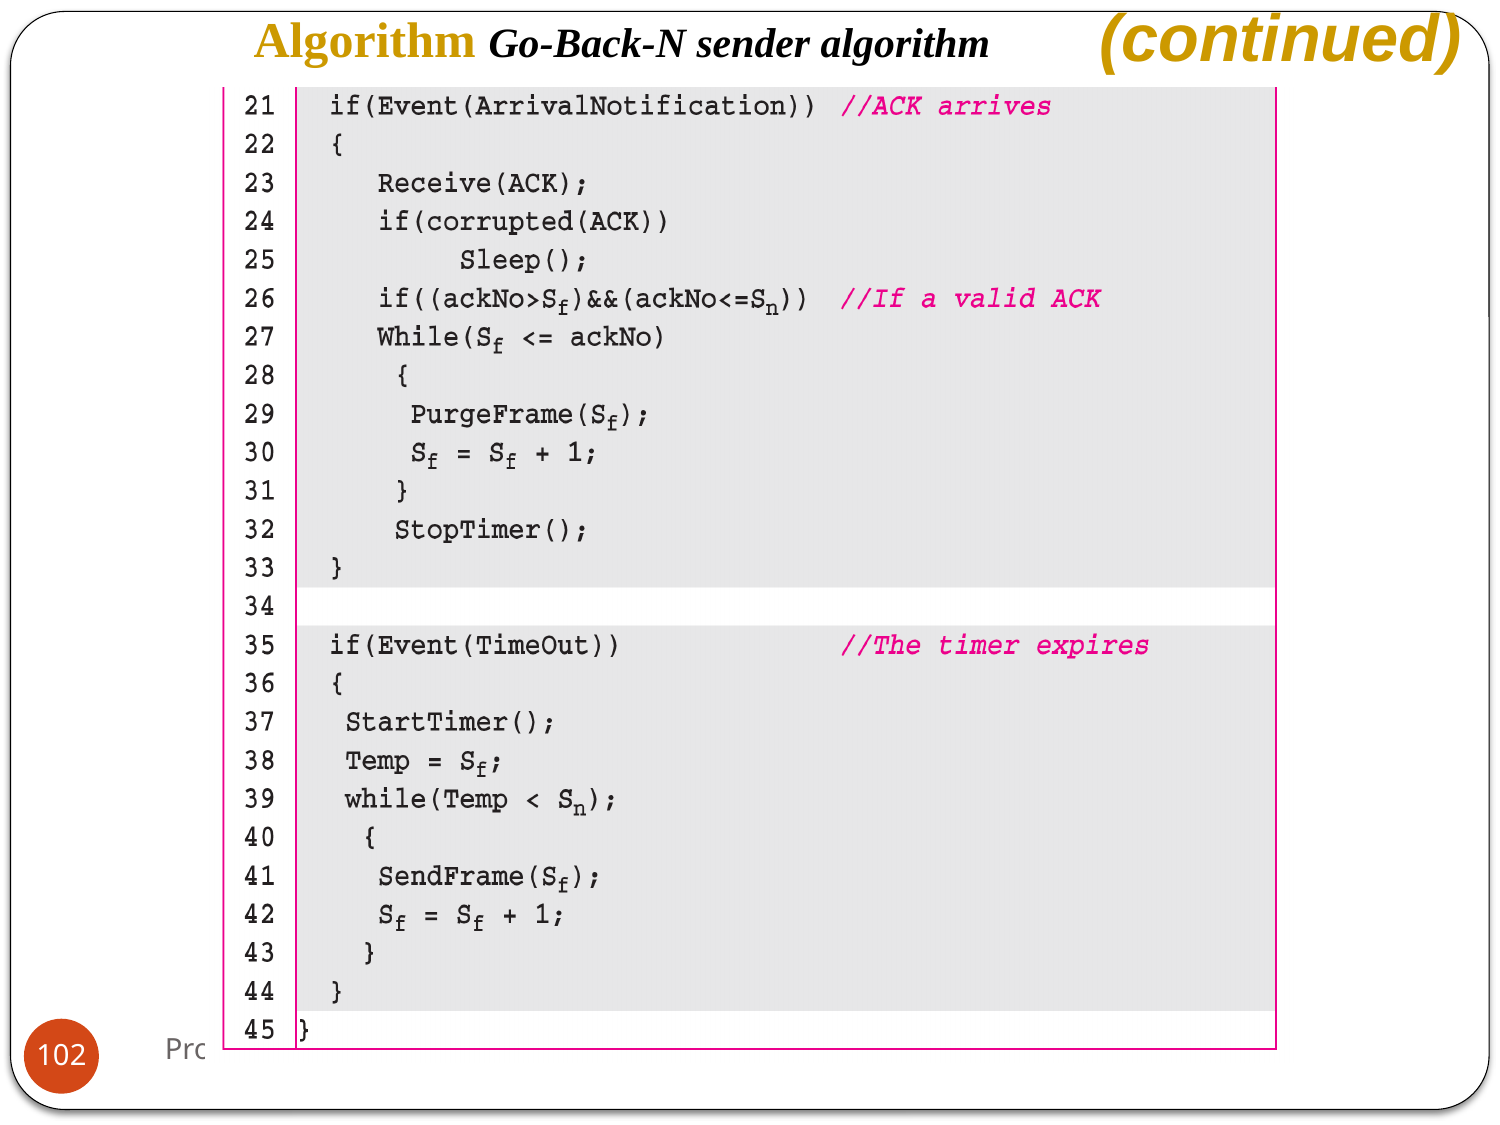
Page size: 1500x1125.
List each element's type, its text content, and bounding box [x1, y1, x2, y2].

slide_number 102 [23, 1018, 99, 1094]
text_box (continued) [1084, 0, 1478, 83]
picture [204, 87, 1294, 1063]
text_box Algorithm Go-Back-N sender algorithm [238, 0, 1017, 75]
footer Prof. Vishal A. Polara [150, 1012, 800, 1088]
